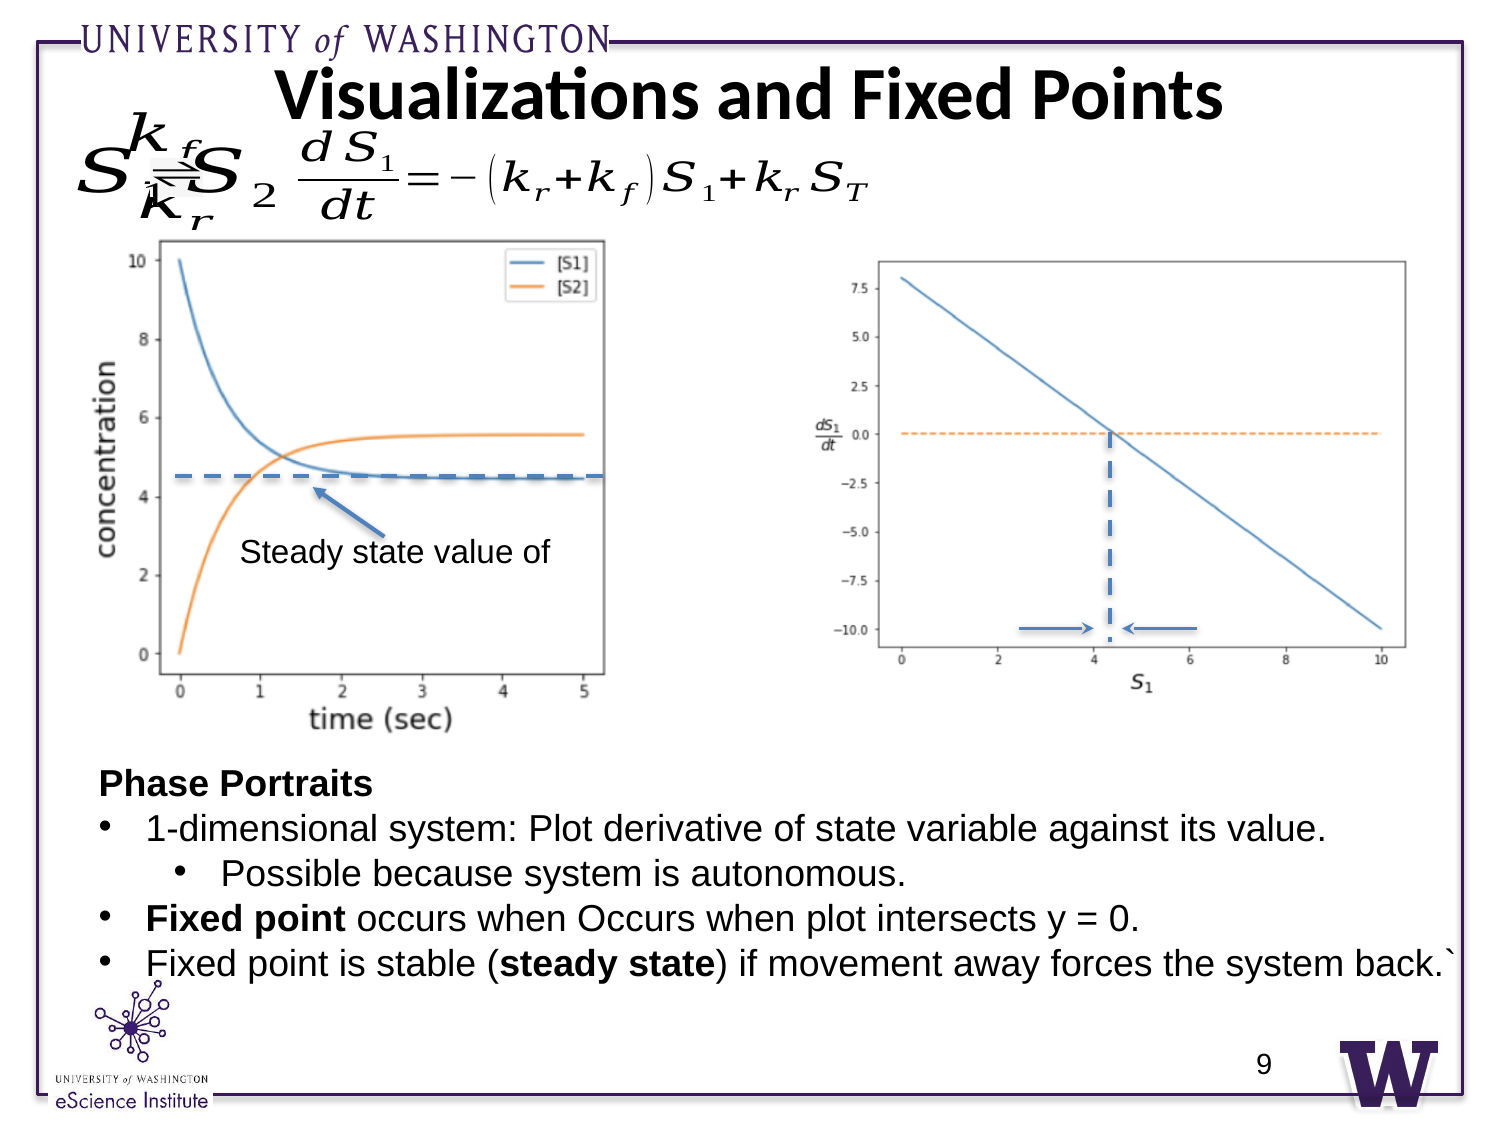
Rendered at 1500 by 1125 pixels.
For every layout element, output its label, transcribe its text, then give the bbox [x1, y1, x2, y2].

picture [802, 252, 1418, 701]
slide_number 9 [1241, 1037, 1325, 1098]
picture [48, 978, 213, 1113]
picture [82, 230, 622, 744]
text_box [312, 486, 385, 538]
picture [1340, 1096, 1438, 1107]
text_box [74, 105, 278, 238]
title Visualizations and Fixed Points [75, 37, 1425, 175]
picture [81, 24, 609, 37]
picture [1340, 1041, 1438, 1093]
